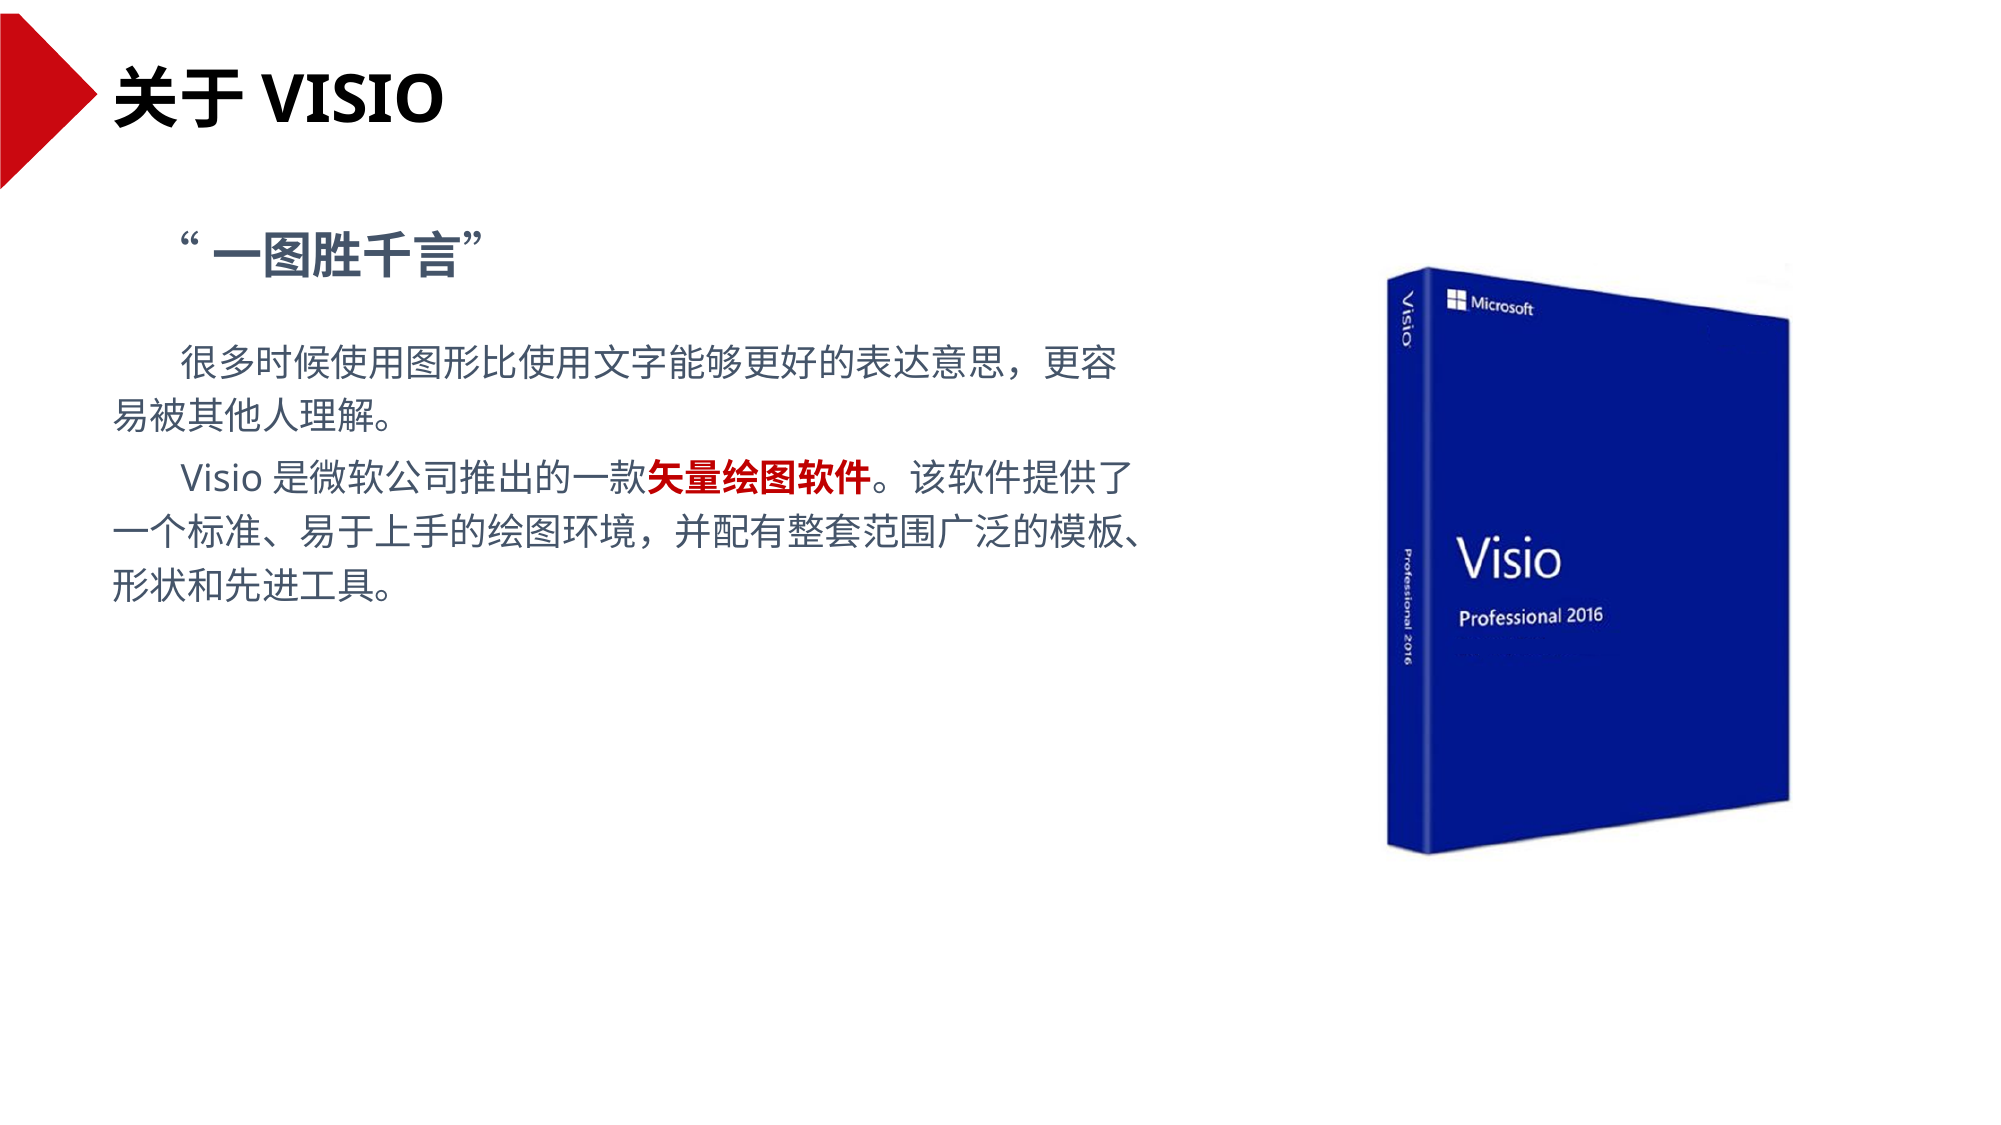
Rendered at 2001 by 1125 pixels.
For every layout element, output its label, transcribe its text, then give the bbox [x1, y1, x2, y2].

text_box 很多时候使用图形比使用文字能够更好的表达意思，更容易被其他人理解。 Visio是微软公司推出的一款矢量绘图软件。该软件提供了一个标准、易于上手的绘图环境，并配有整套范围广泛的模板、形状和先进工具。 [97, 322, 1165, 615]
text_box “一图胜千言” [126, 216, 527, 292]
text_box [0, 12, 97, 192]
text_box 关于VISIO [97, 48, 1379, 144]
picture [1378, 263, 1793, 862]
